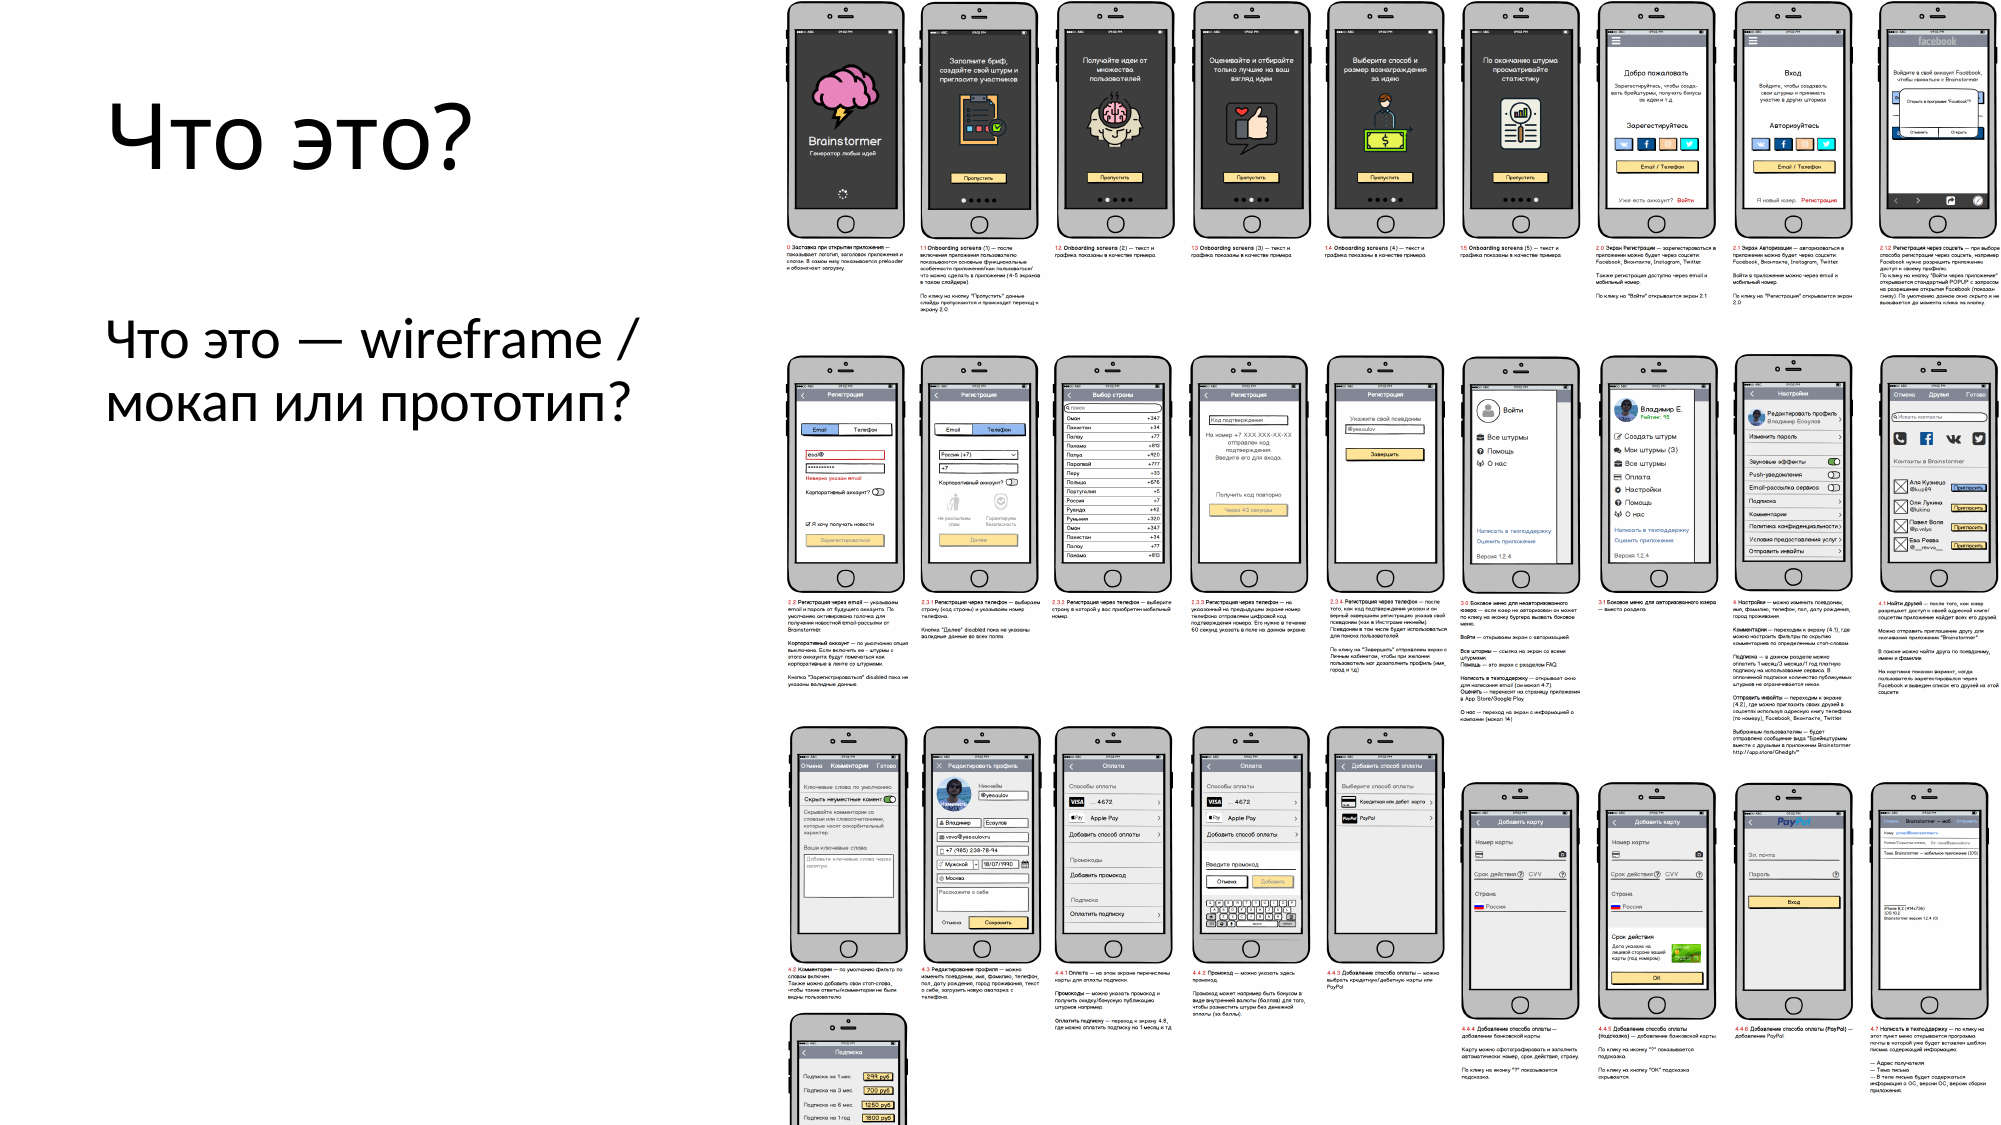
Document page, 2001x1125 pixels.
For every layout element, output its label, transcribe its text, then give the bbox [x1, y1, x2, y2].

title Что это? [90, 61, 785, 219]
picture [785, 1, 2000, 1125]
list Что это — wireframe / мокап или прототип? [90, 301, 723, 1015]
